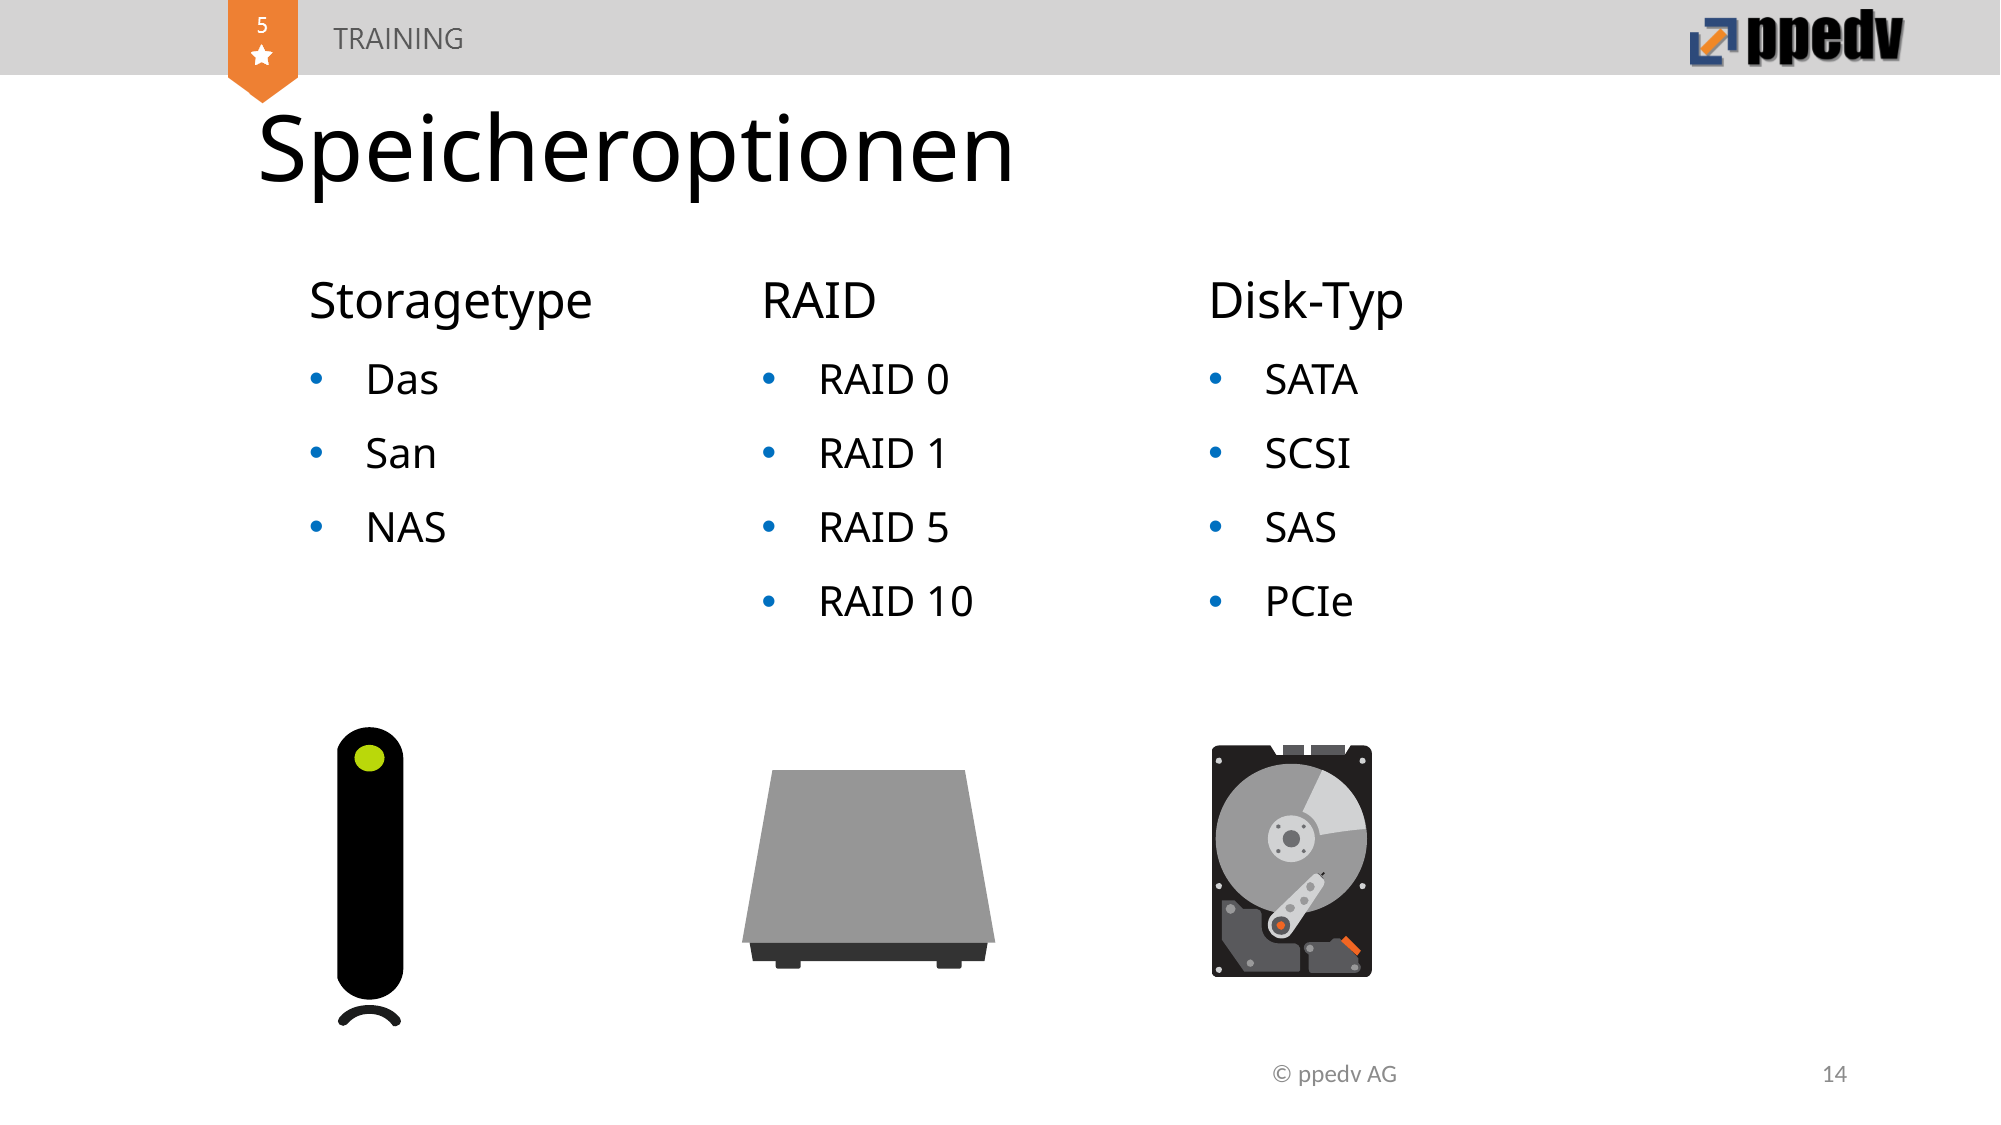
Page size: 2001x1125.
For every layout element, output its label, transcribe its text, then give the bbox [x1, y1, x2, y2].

picture [741, 768, 997, 969]
text_box Disk-Typ SATA SCSI SAS PCIe [1169, 259, 1591, 727]
slide_number 14 [1592, 1042, 1863, 1103]
text_box RAID RAID 0 RAID 1 RAID 5 RAID 10 [723, 259, 1144, 727]
text_box [271, 754, 1588, 1103]
picture [0, 0, 2000, 104]
picture [337, 725, 406, 1029]
text_box Storagetype Das San NAS [270, 259, 692, 727]
picture [1211, 744, 1372, 977]
text_box Speicheroptionen [243, 94, 1519, 216]
